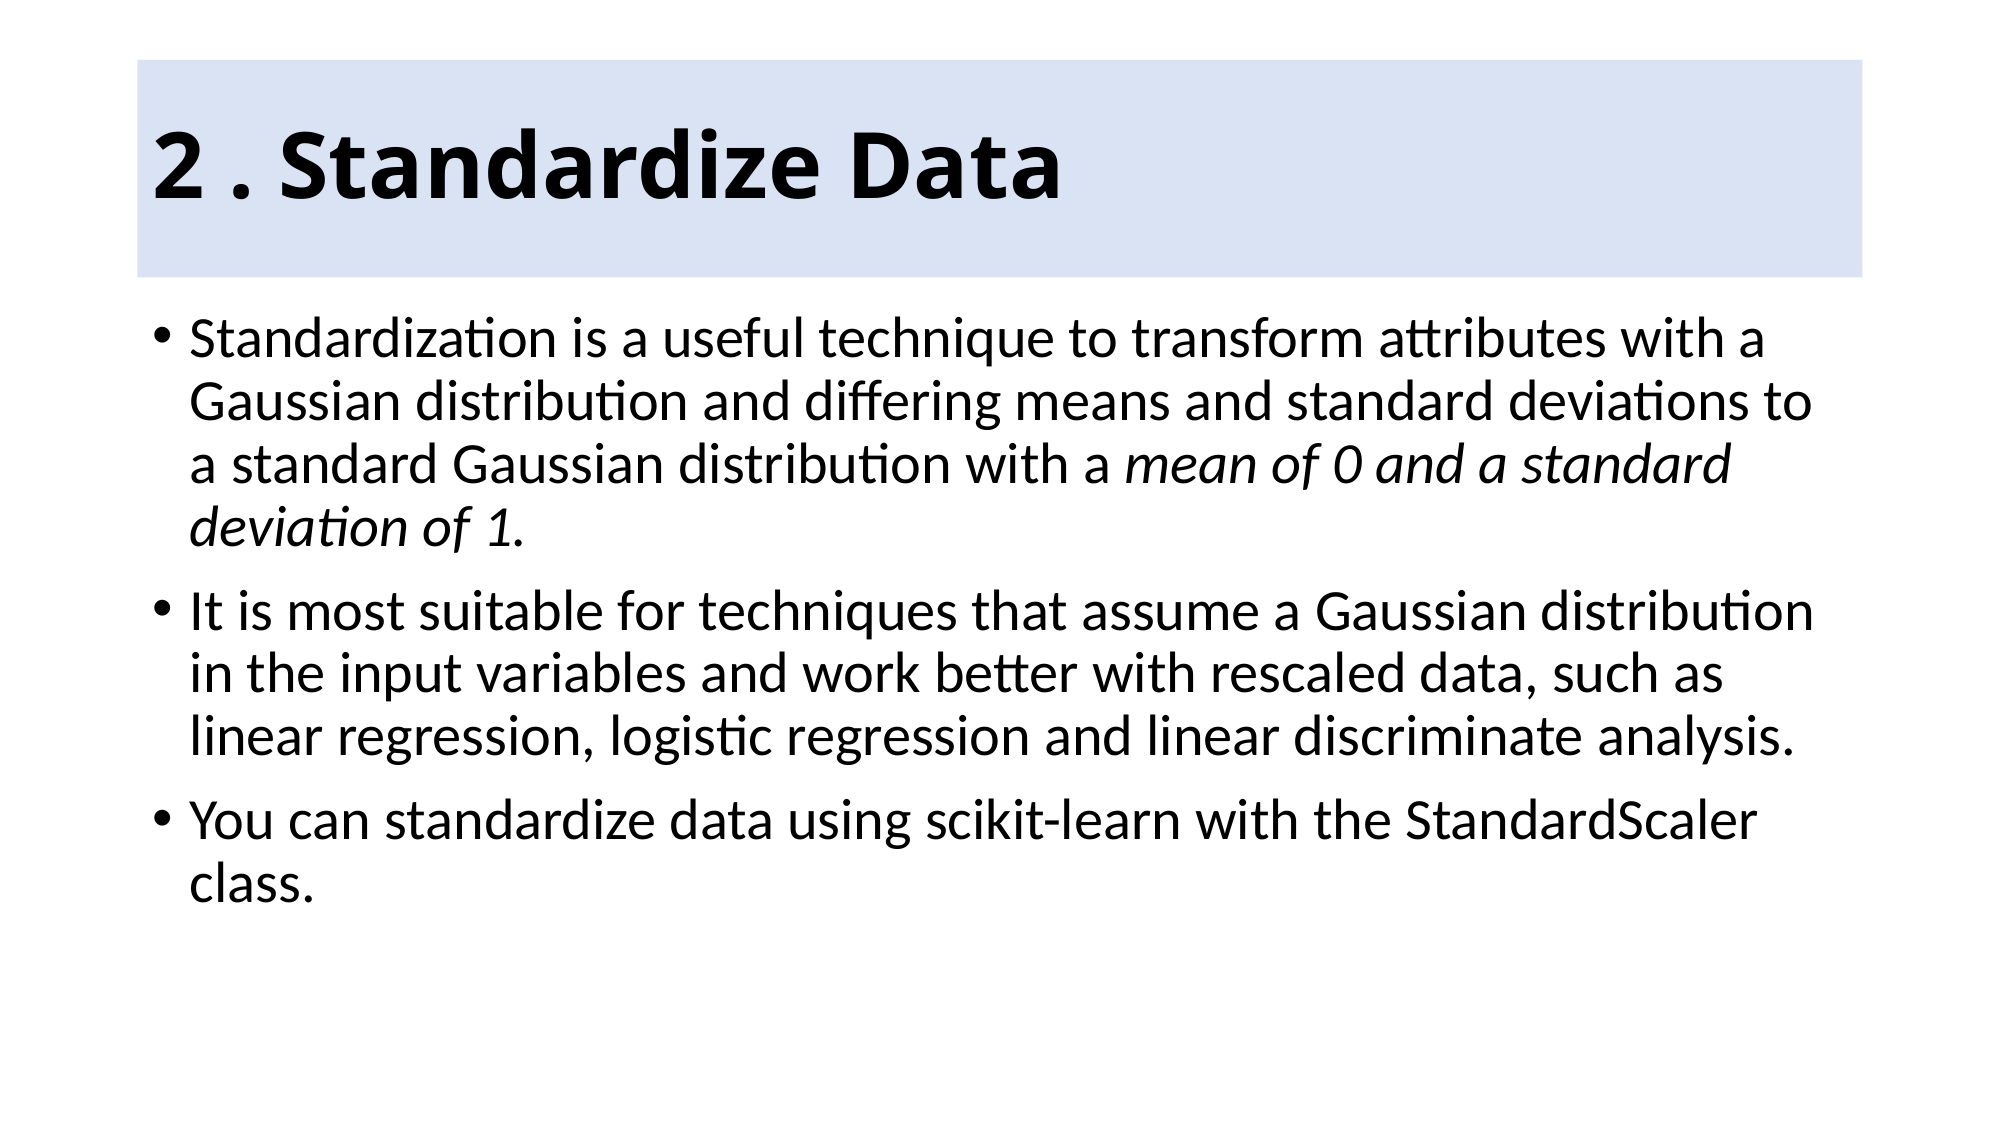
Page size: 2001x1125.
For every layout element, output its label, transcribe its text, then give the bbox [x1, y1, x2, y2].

list Standardization is a useful technique to transform attributes with a Gaussian distribution and differing means and standard deviations to a standard Gaussian distribution with a mean of 0 and a standard deviation of 1. It is most suitable for techniques that assume a Gaussian distribution in the input variables and work better with rescaled data, such as linear regression, logistic regression and linear discriminate analysis. You can standardize data using scikit-learn with the StandardScaler class. [137, 299, 1863, 1014]
title 2 . Standardize Data [137, 59, 1863, 278]
